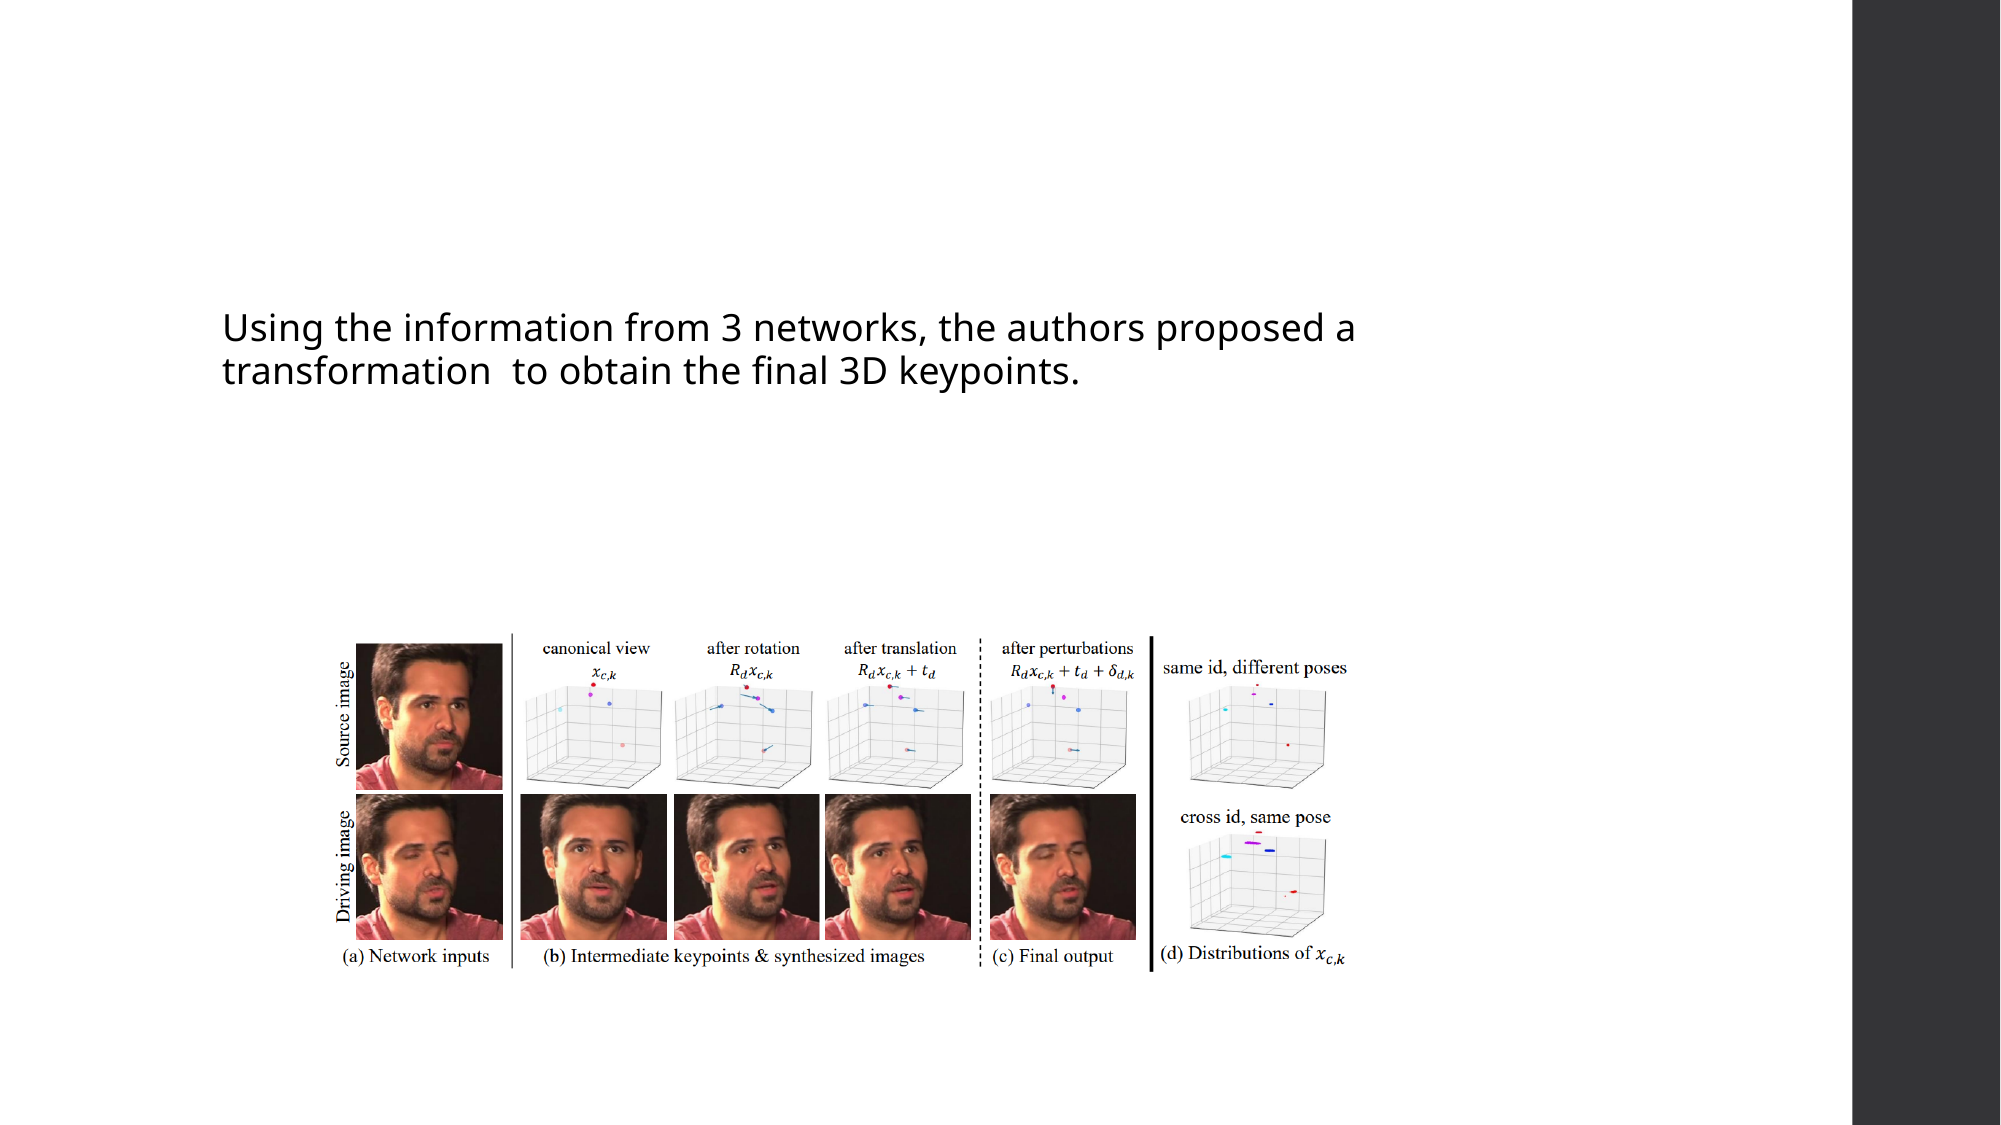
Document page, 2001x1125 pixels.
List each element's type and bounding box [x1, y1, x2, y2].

picture [319, 597, 1388, 975]
